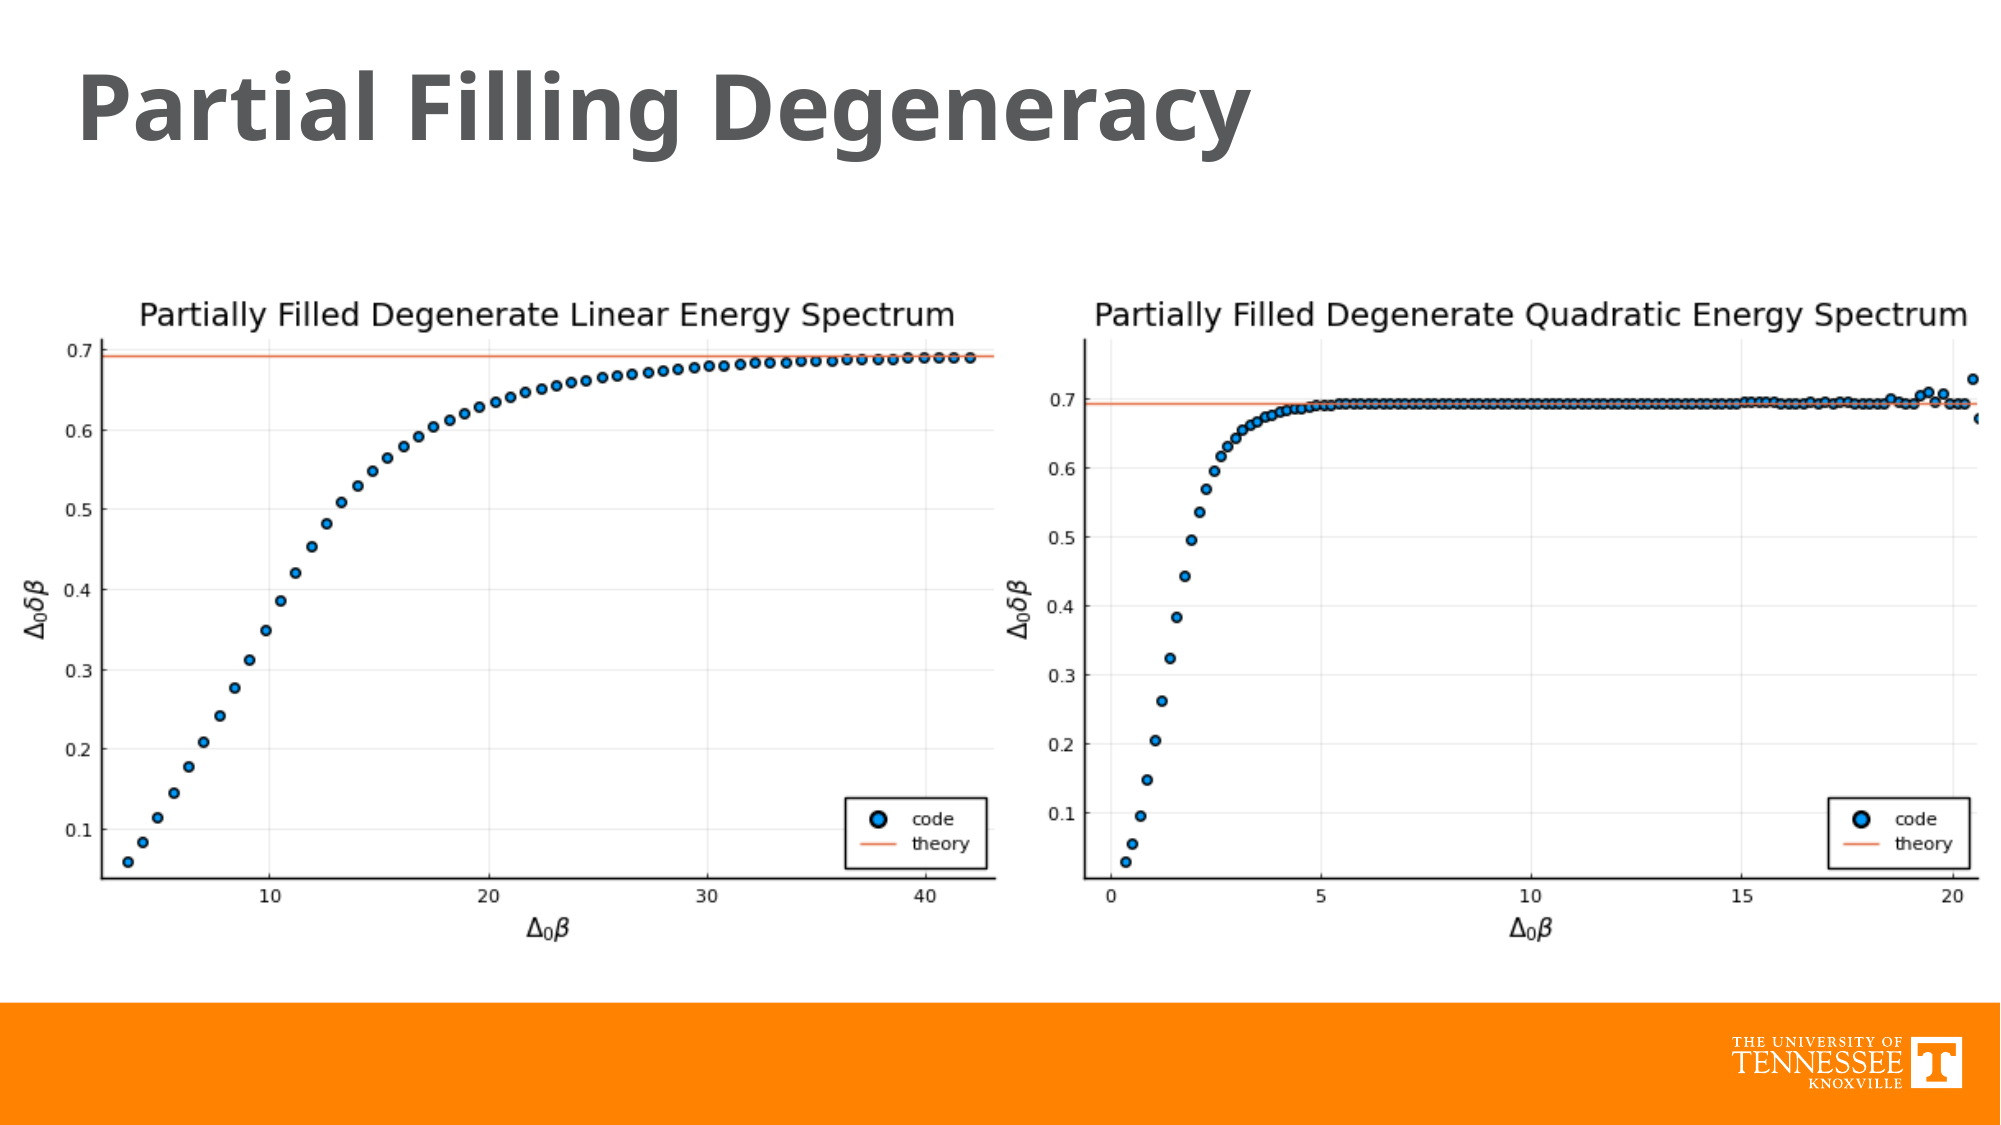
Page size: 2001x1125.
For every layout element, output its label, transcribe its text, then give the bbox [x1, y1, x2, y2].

title Partial Filling Degeneracy [75, 37, 1925, 160]
picture [16, 295, 1984, 952]
